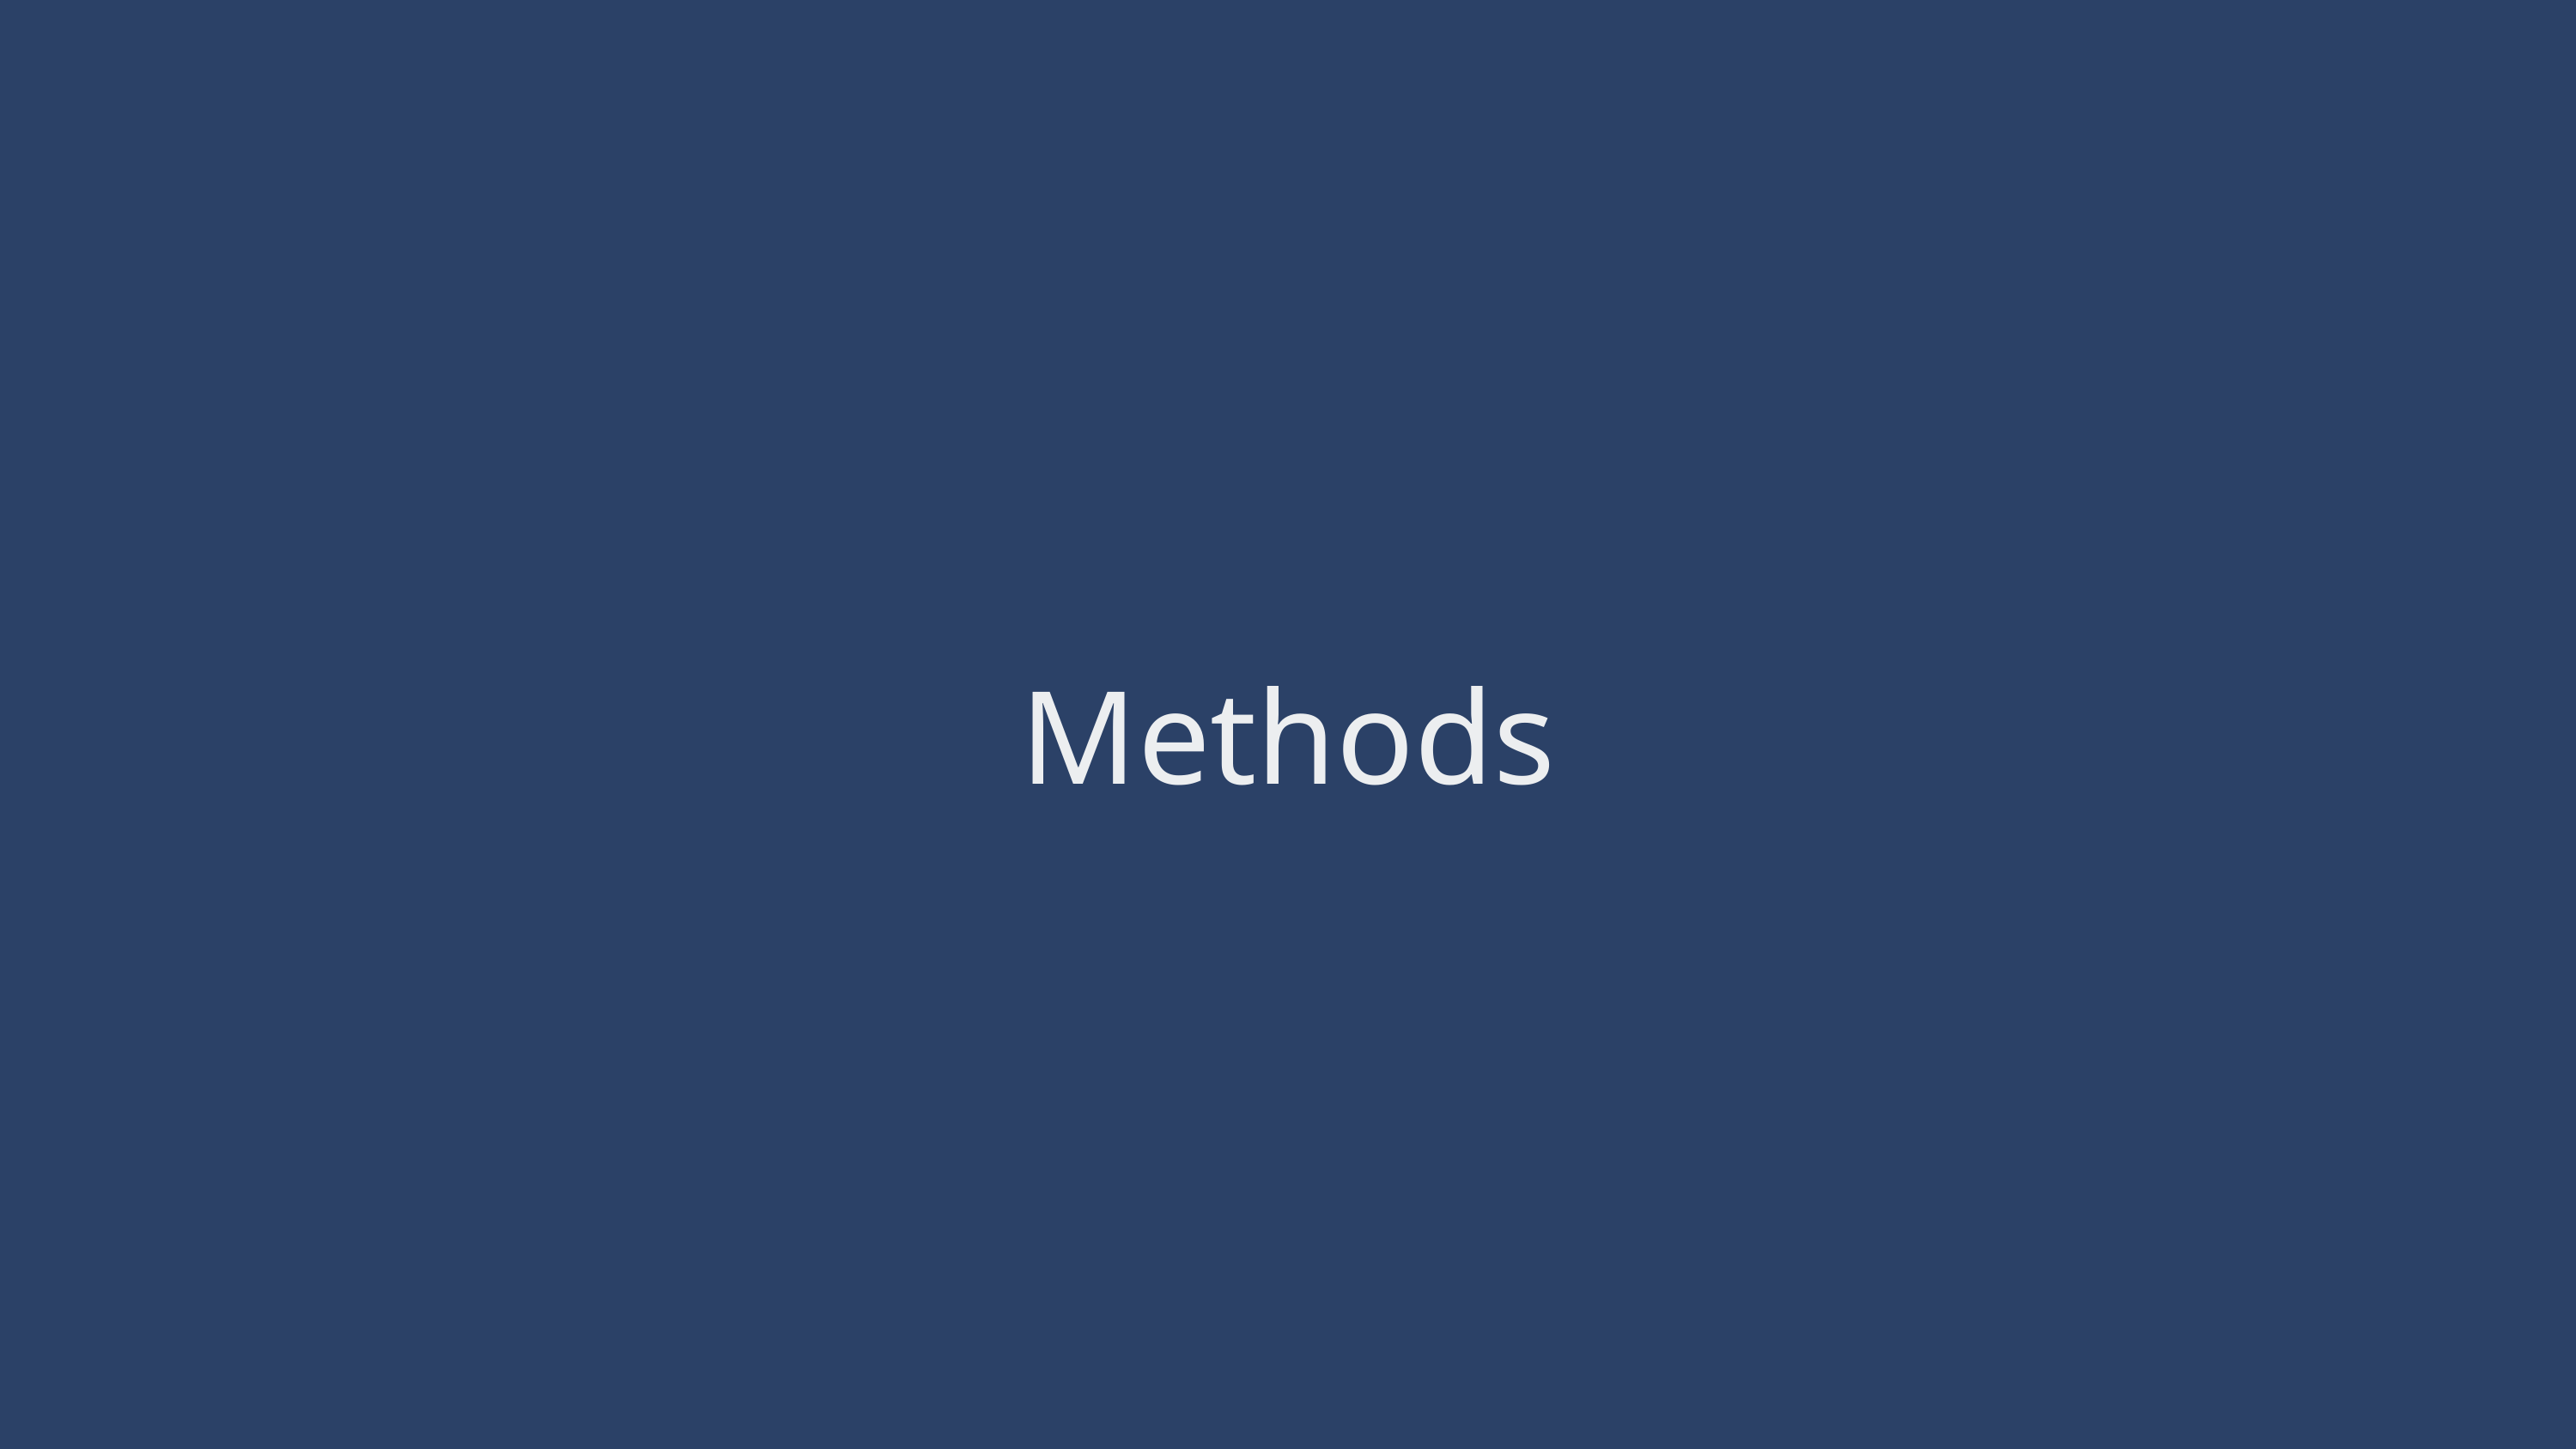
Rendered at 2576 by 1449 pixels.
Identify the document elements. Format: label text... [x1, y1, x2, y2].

text_box Methods [201, 629, 2375, 810]
